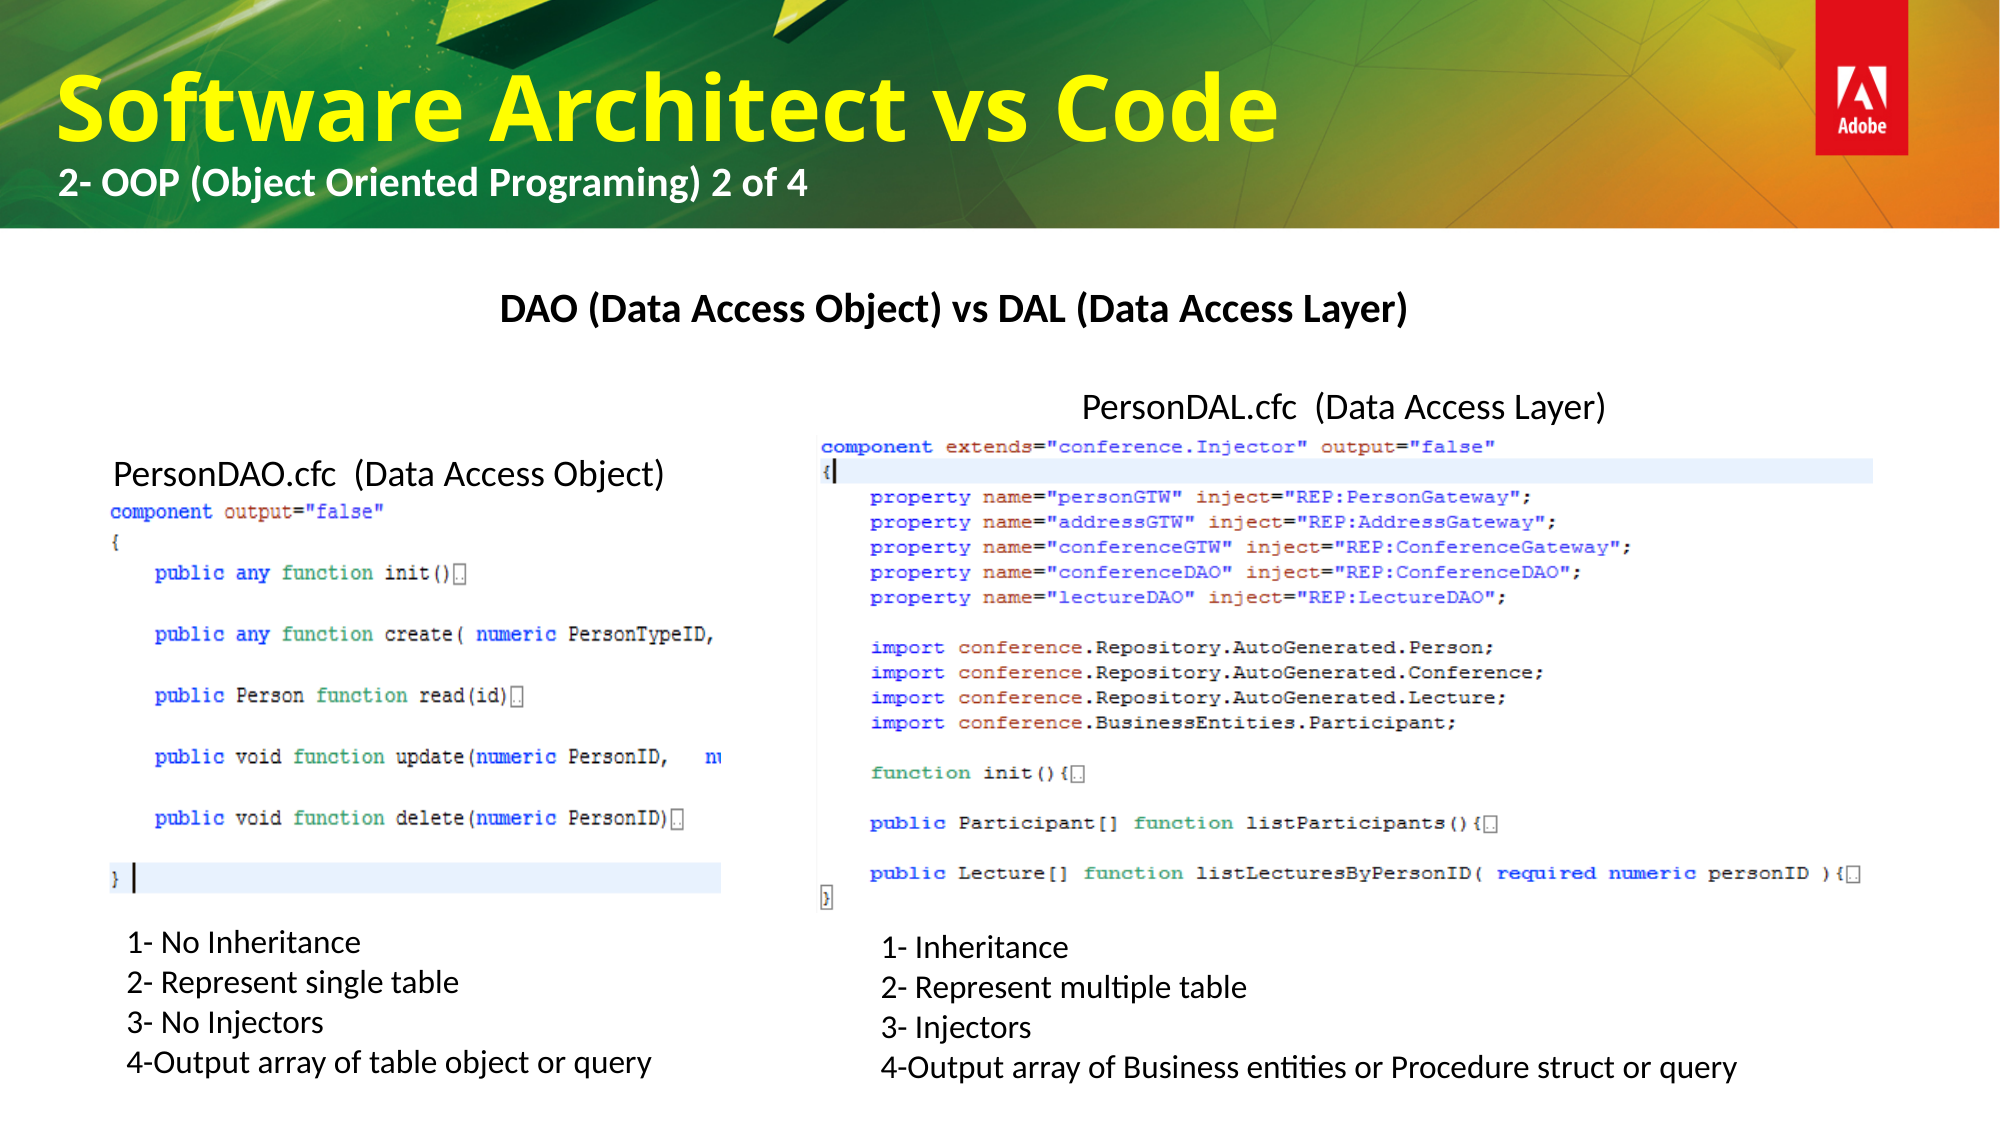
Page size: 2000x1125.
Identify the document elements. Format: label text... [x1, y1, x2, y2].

picture [0, 0, 2000, 1125]
text_box DAO (Data Access Object) vs DAL (Data Access Layer) [484, 273, 1425, 338]
text_box PersonDAO.cfc (Data Access Object) [98, 441, 681, 502]
text_box 2- OOP (Object Oriented Programing) 2 of 4 [43, 146, 824, 212]
text_box 1- Inheritance 2- Represent multiple table 3- Injectors 4-Output array of Business entities or Procedure struct or query [865, 917, 1754, 1093]
text_box 1- No Inheritance 2- Represent single table 3- No Injectors 4-Output array of table object or query [111, 912, 668, 1088]
text_box Software Architect vs Code [40, 0, 1811, 224]
text_box PersonDAL.cfc (Data Access Layer) [1067, 374, 1623, 435]
